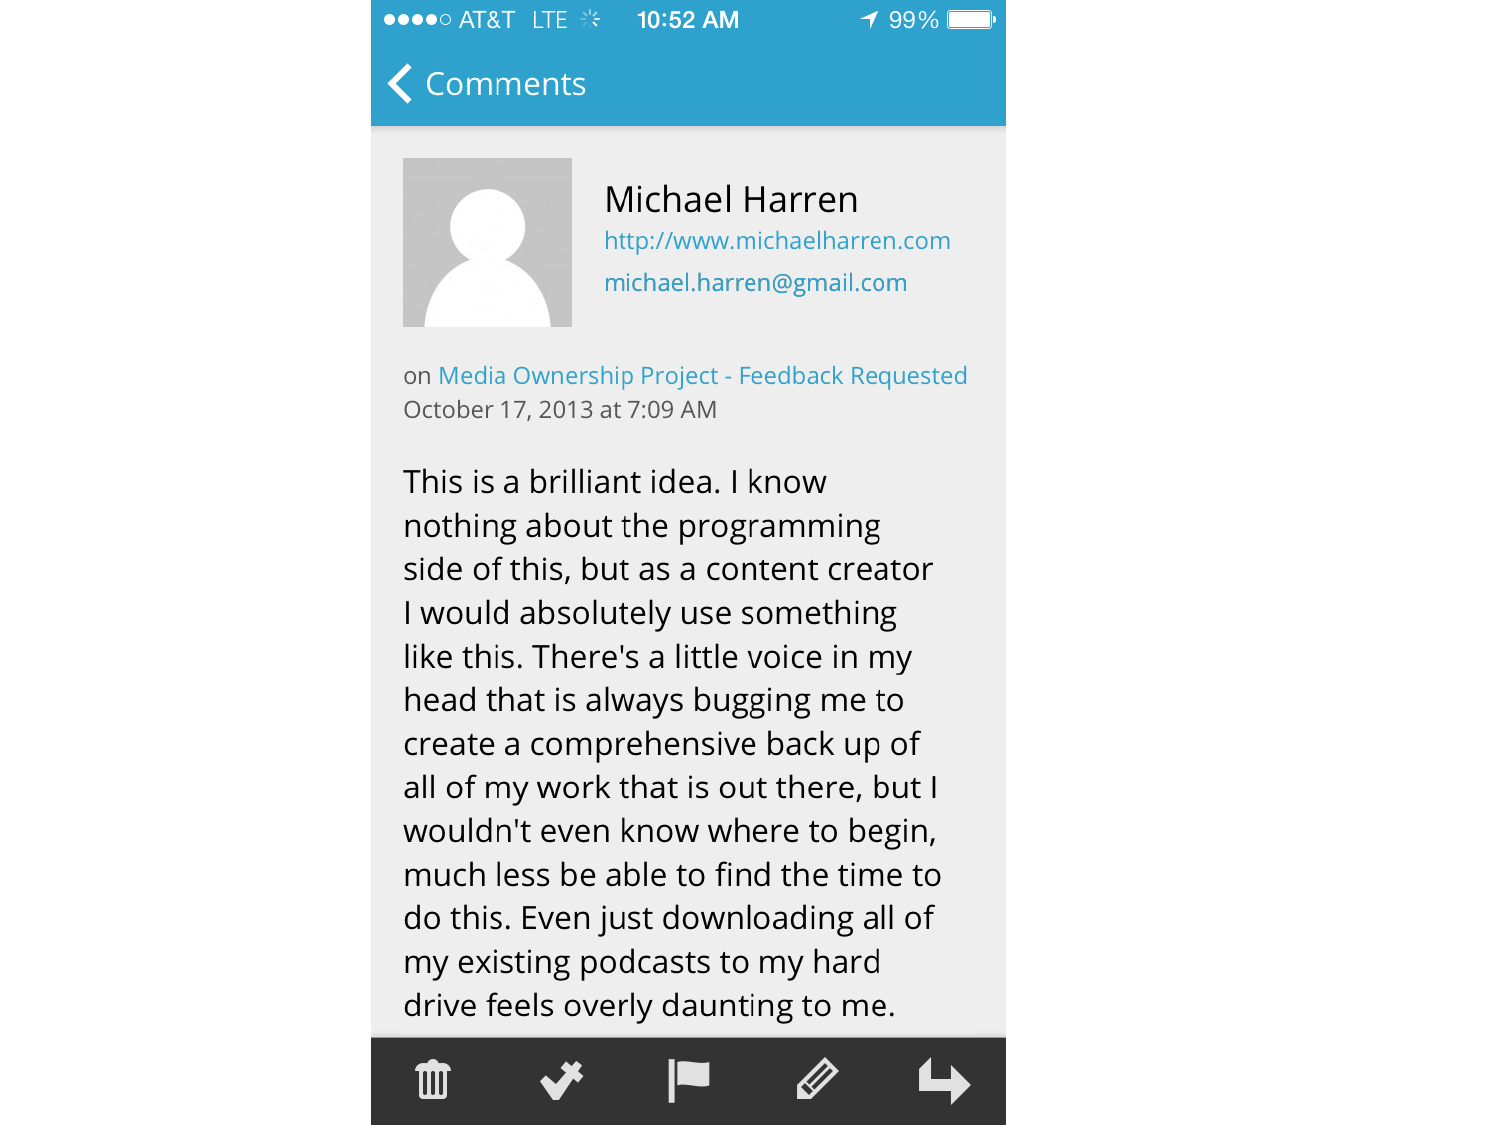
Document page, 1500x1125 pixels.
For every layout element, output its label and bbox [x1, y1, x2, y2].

picture [371, 0, 1006, 1125]
